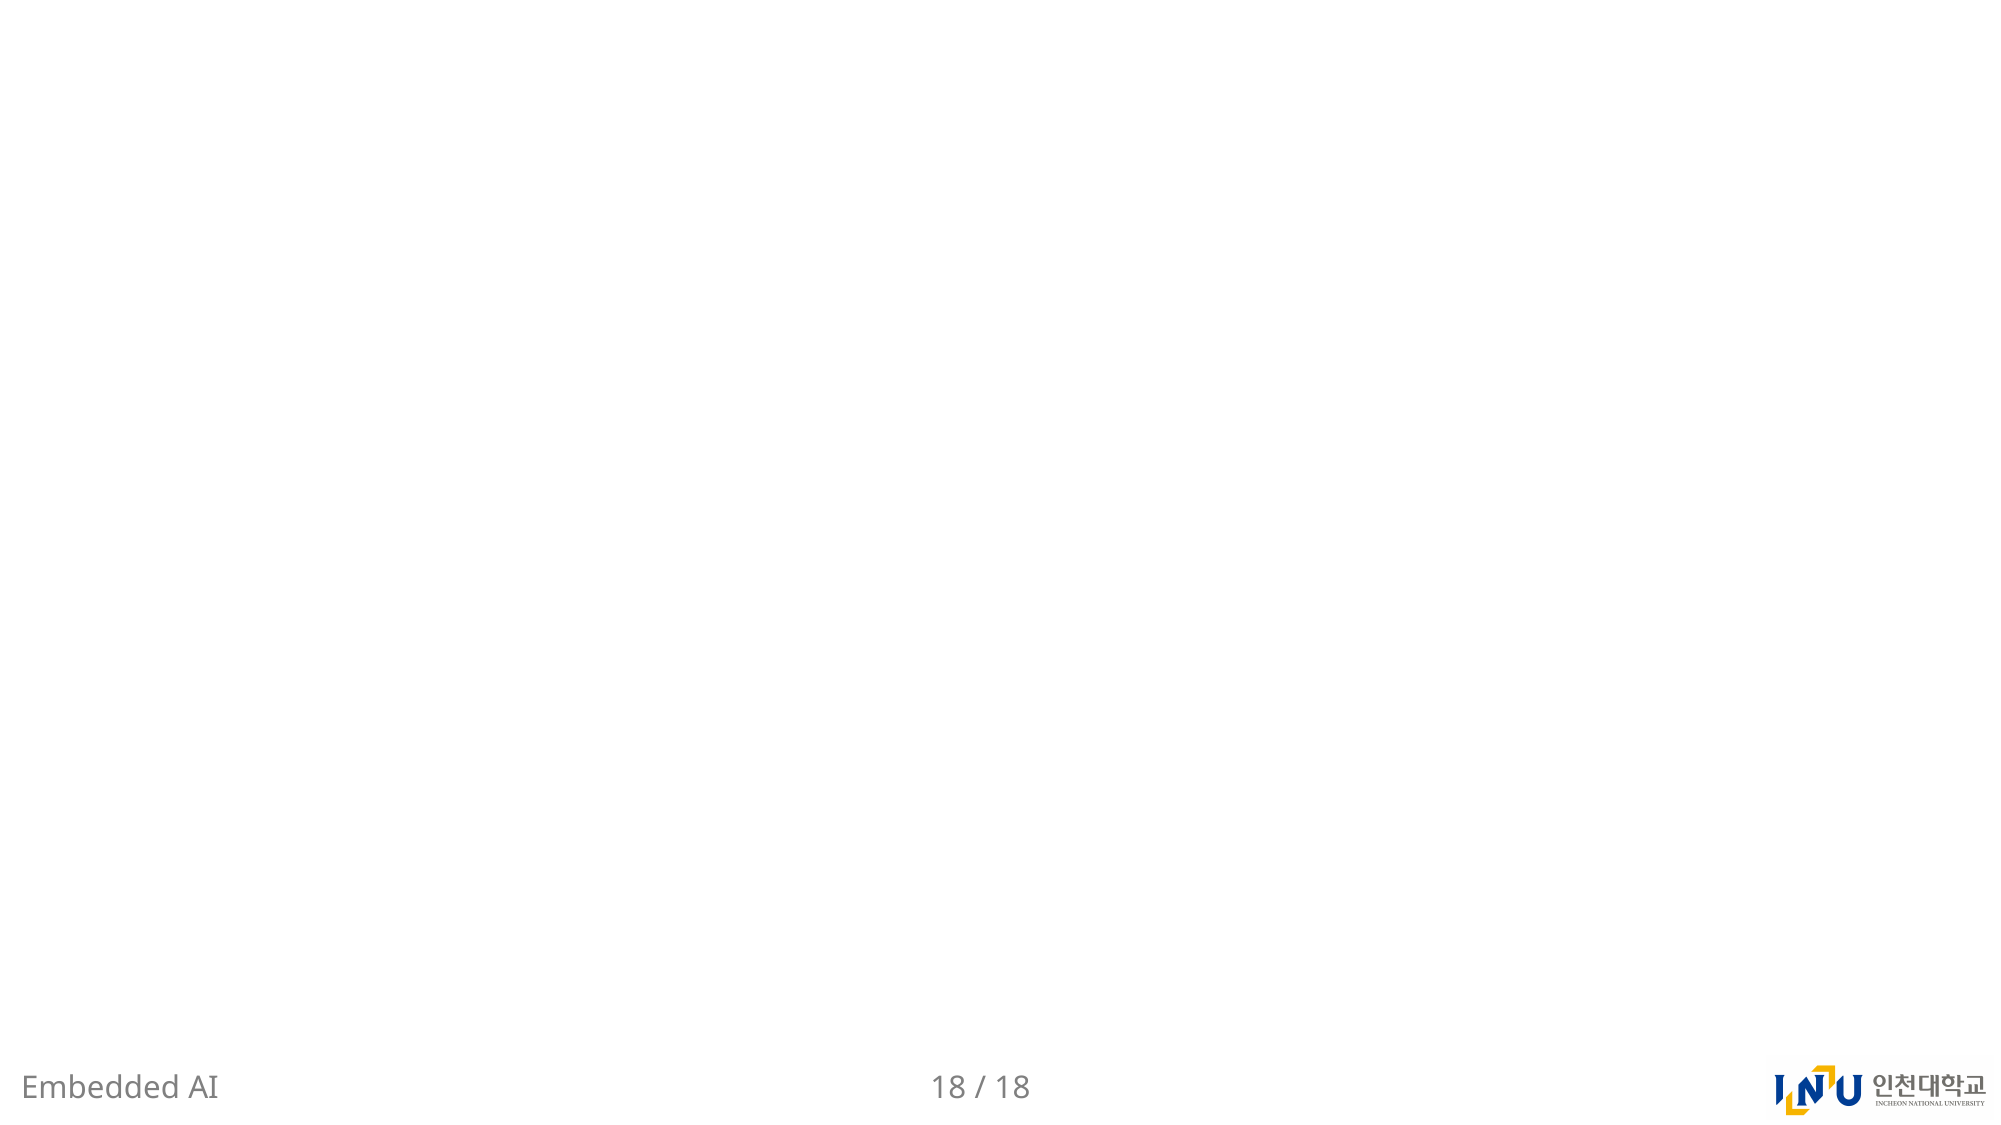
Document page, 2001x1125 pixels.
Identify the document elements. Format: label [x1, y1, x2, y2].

picture [1766, 1055, 1994, 1120]
